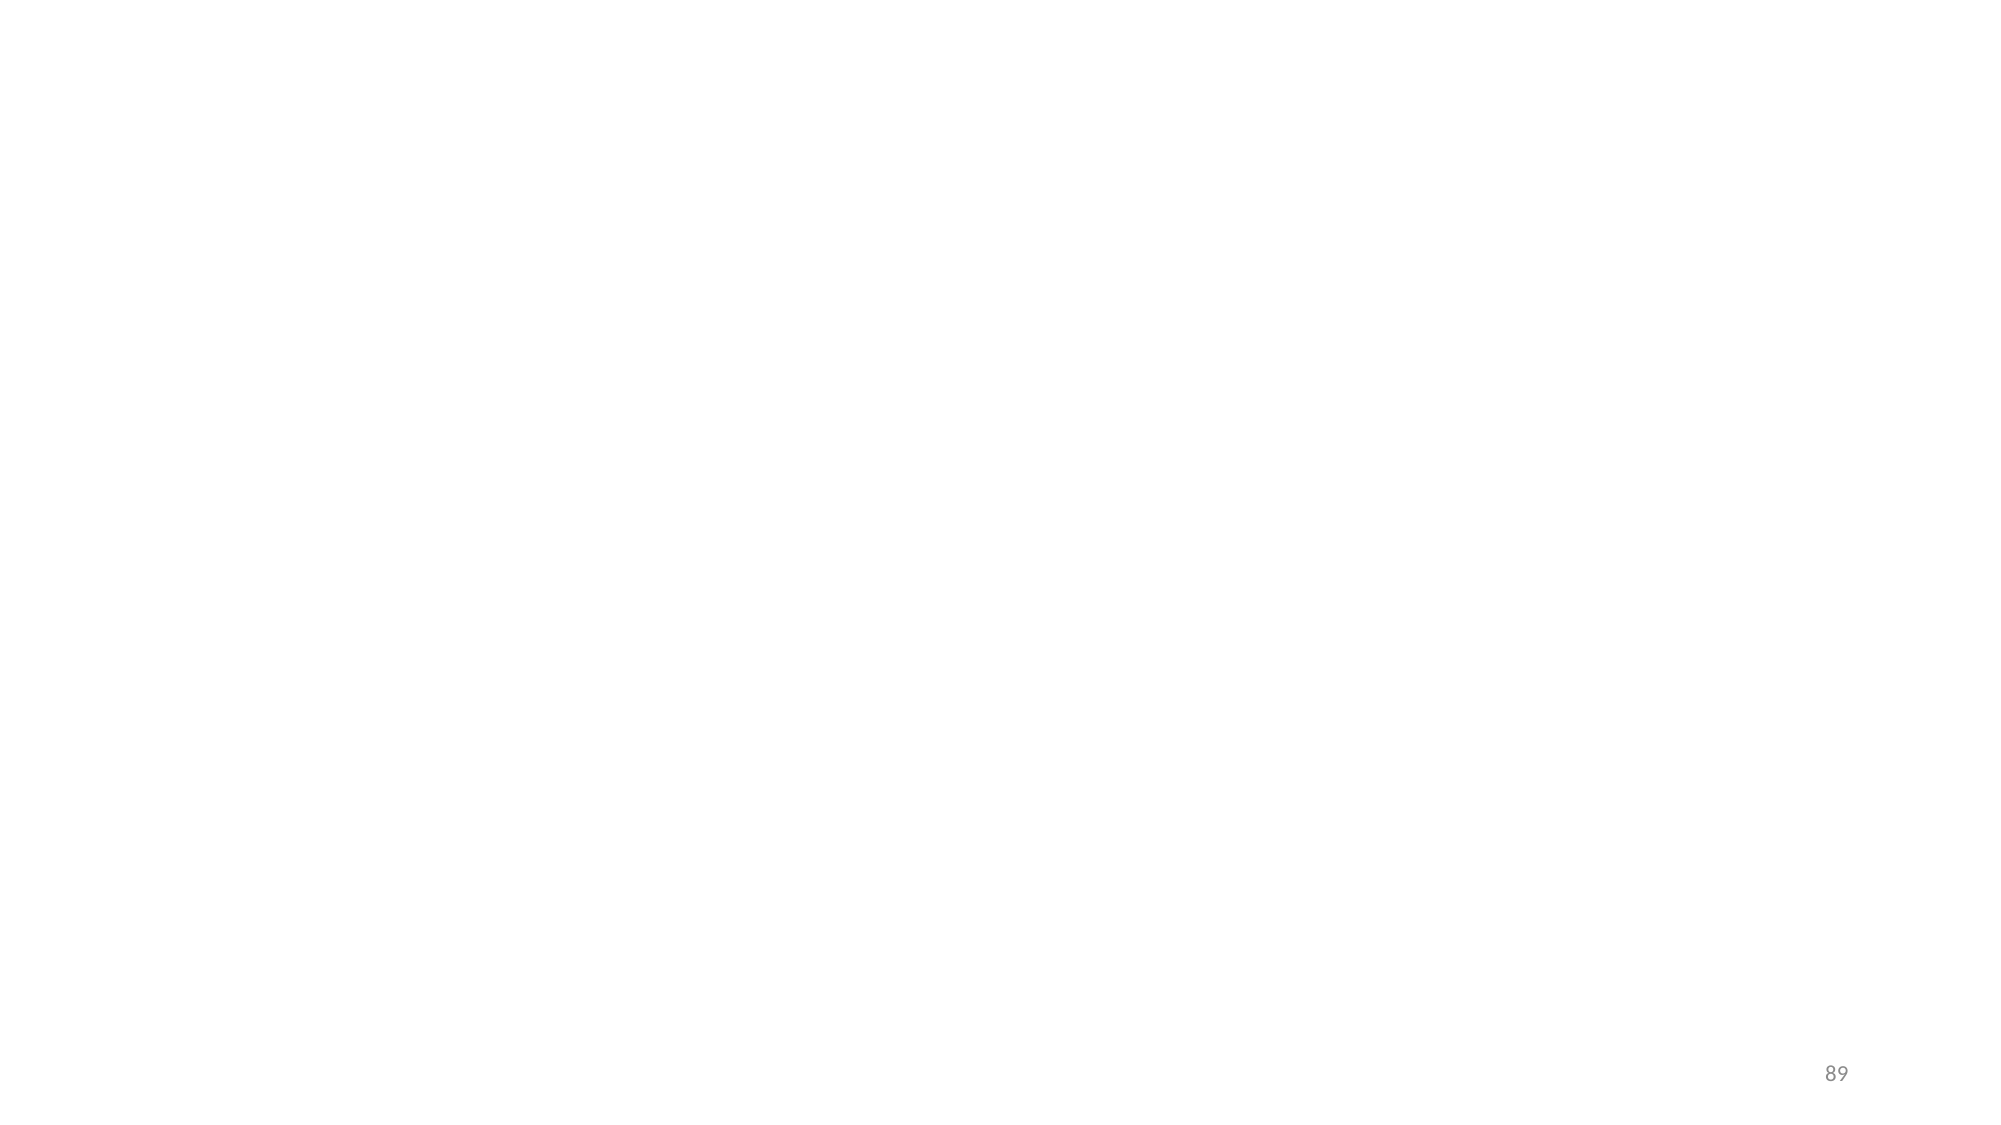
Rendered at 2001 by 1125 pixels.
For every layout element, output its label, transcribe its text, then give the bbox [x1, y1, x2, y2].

slide_number 88 [1413, 1042, 1864, 1103]
